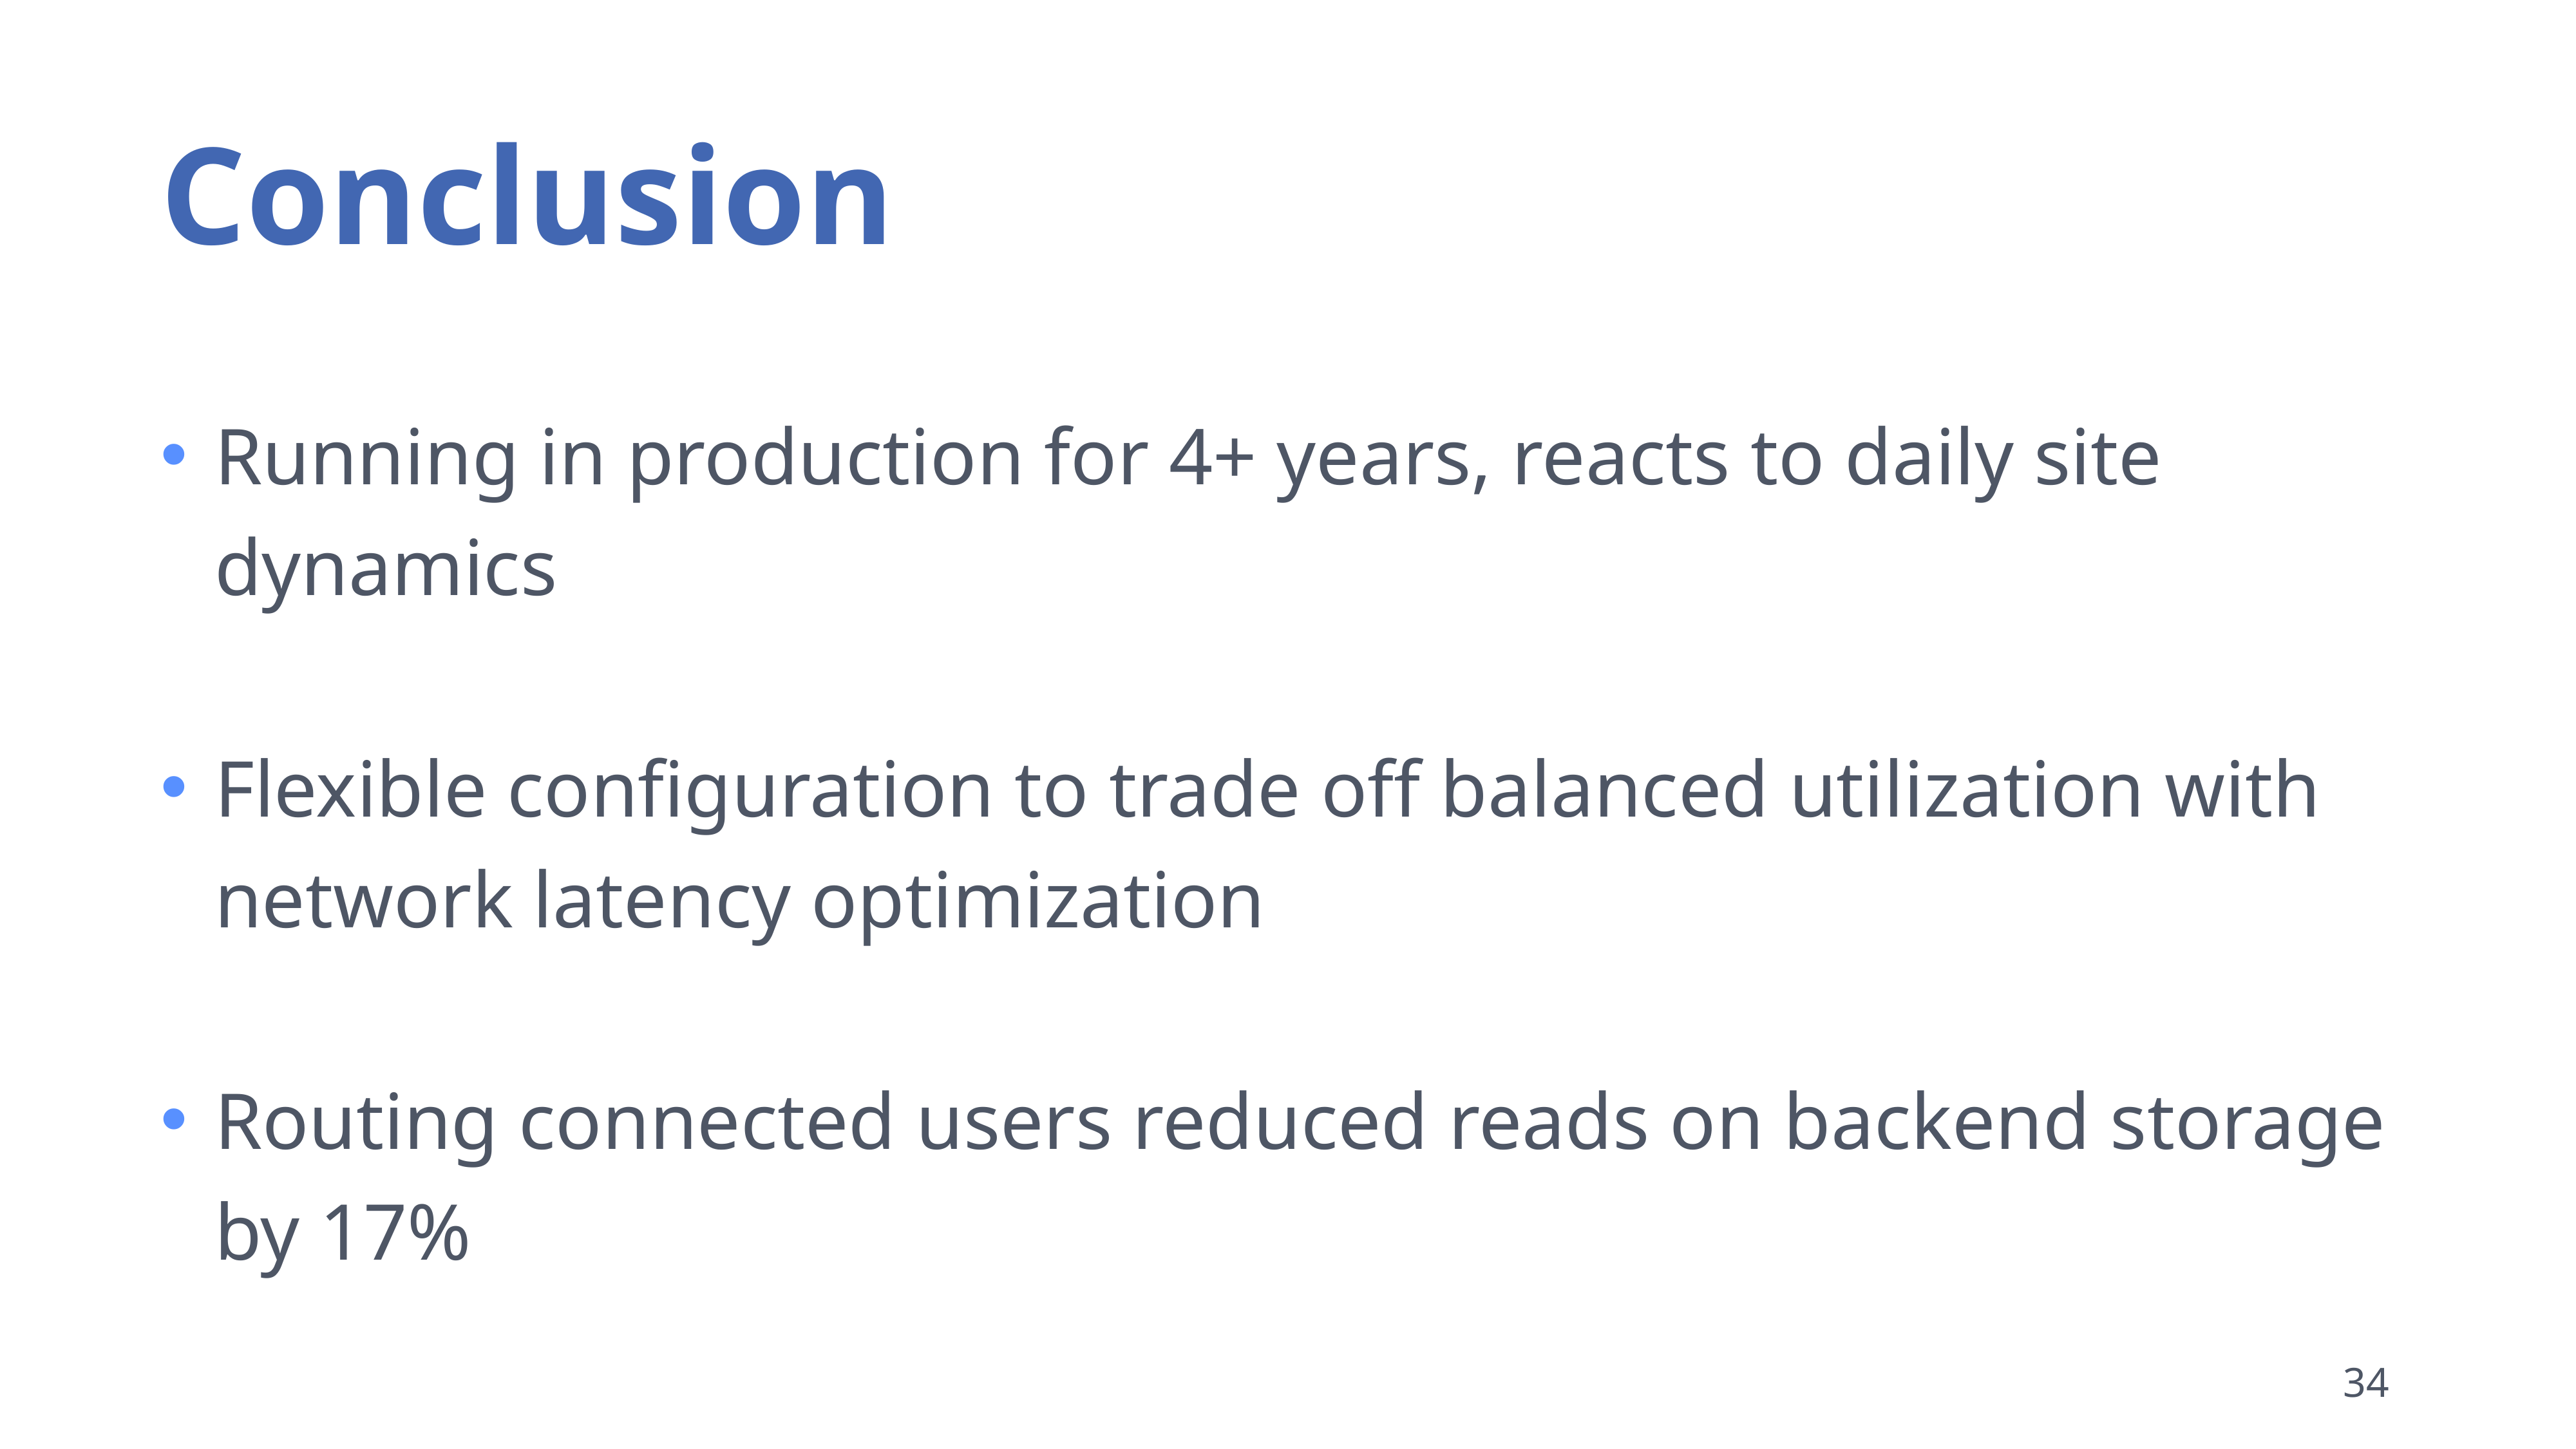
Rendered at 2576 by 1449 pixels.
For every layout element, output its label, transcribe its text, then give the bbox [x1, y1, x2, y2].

list Running in production for 4+ years, reacts to daily site dynamics Flexible configuration to trade off balanced utilization with network latency optimization Routing connected users reduced reads on backend storage by 17% [160, 389, 2415, 1286]
slide_number 33 [1819, 1343, 2399, 1421]
title Conclusion [160, 109, 2415, 305]
